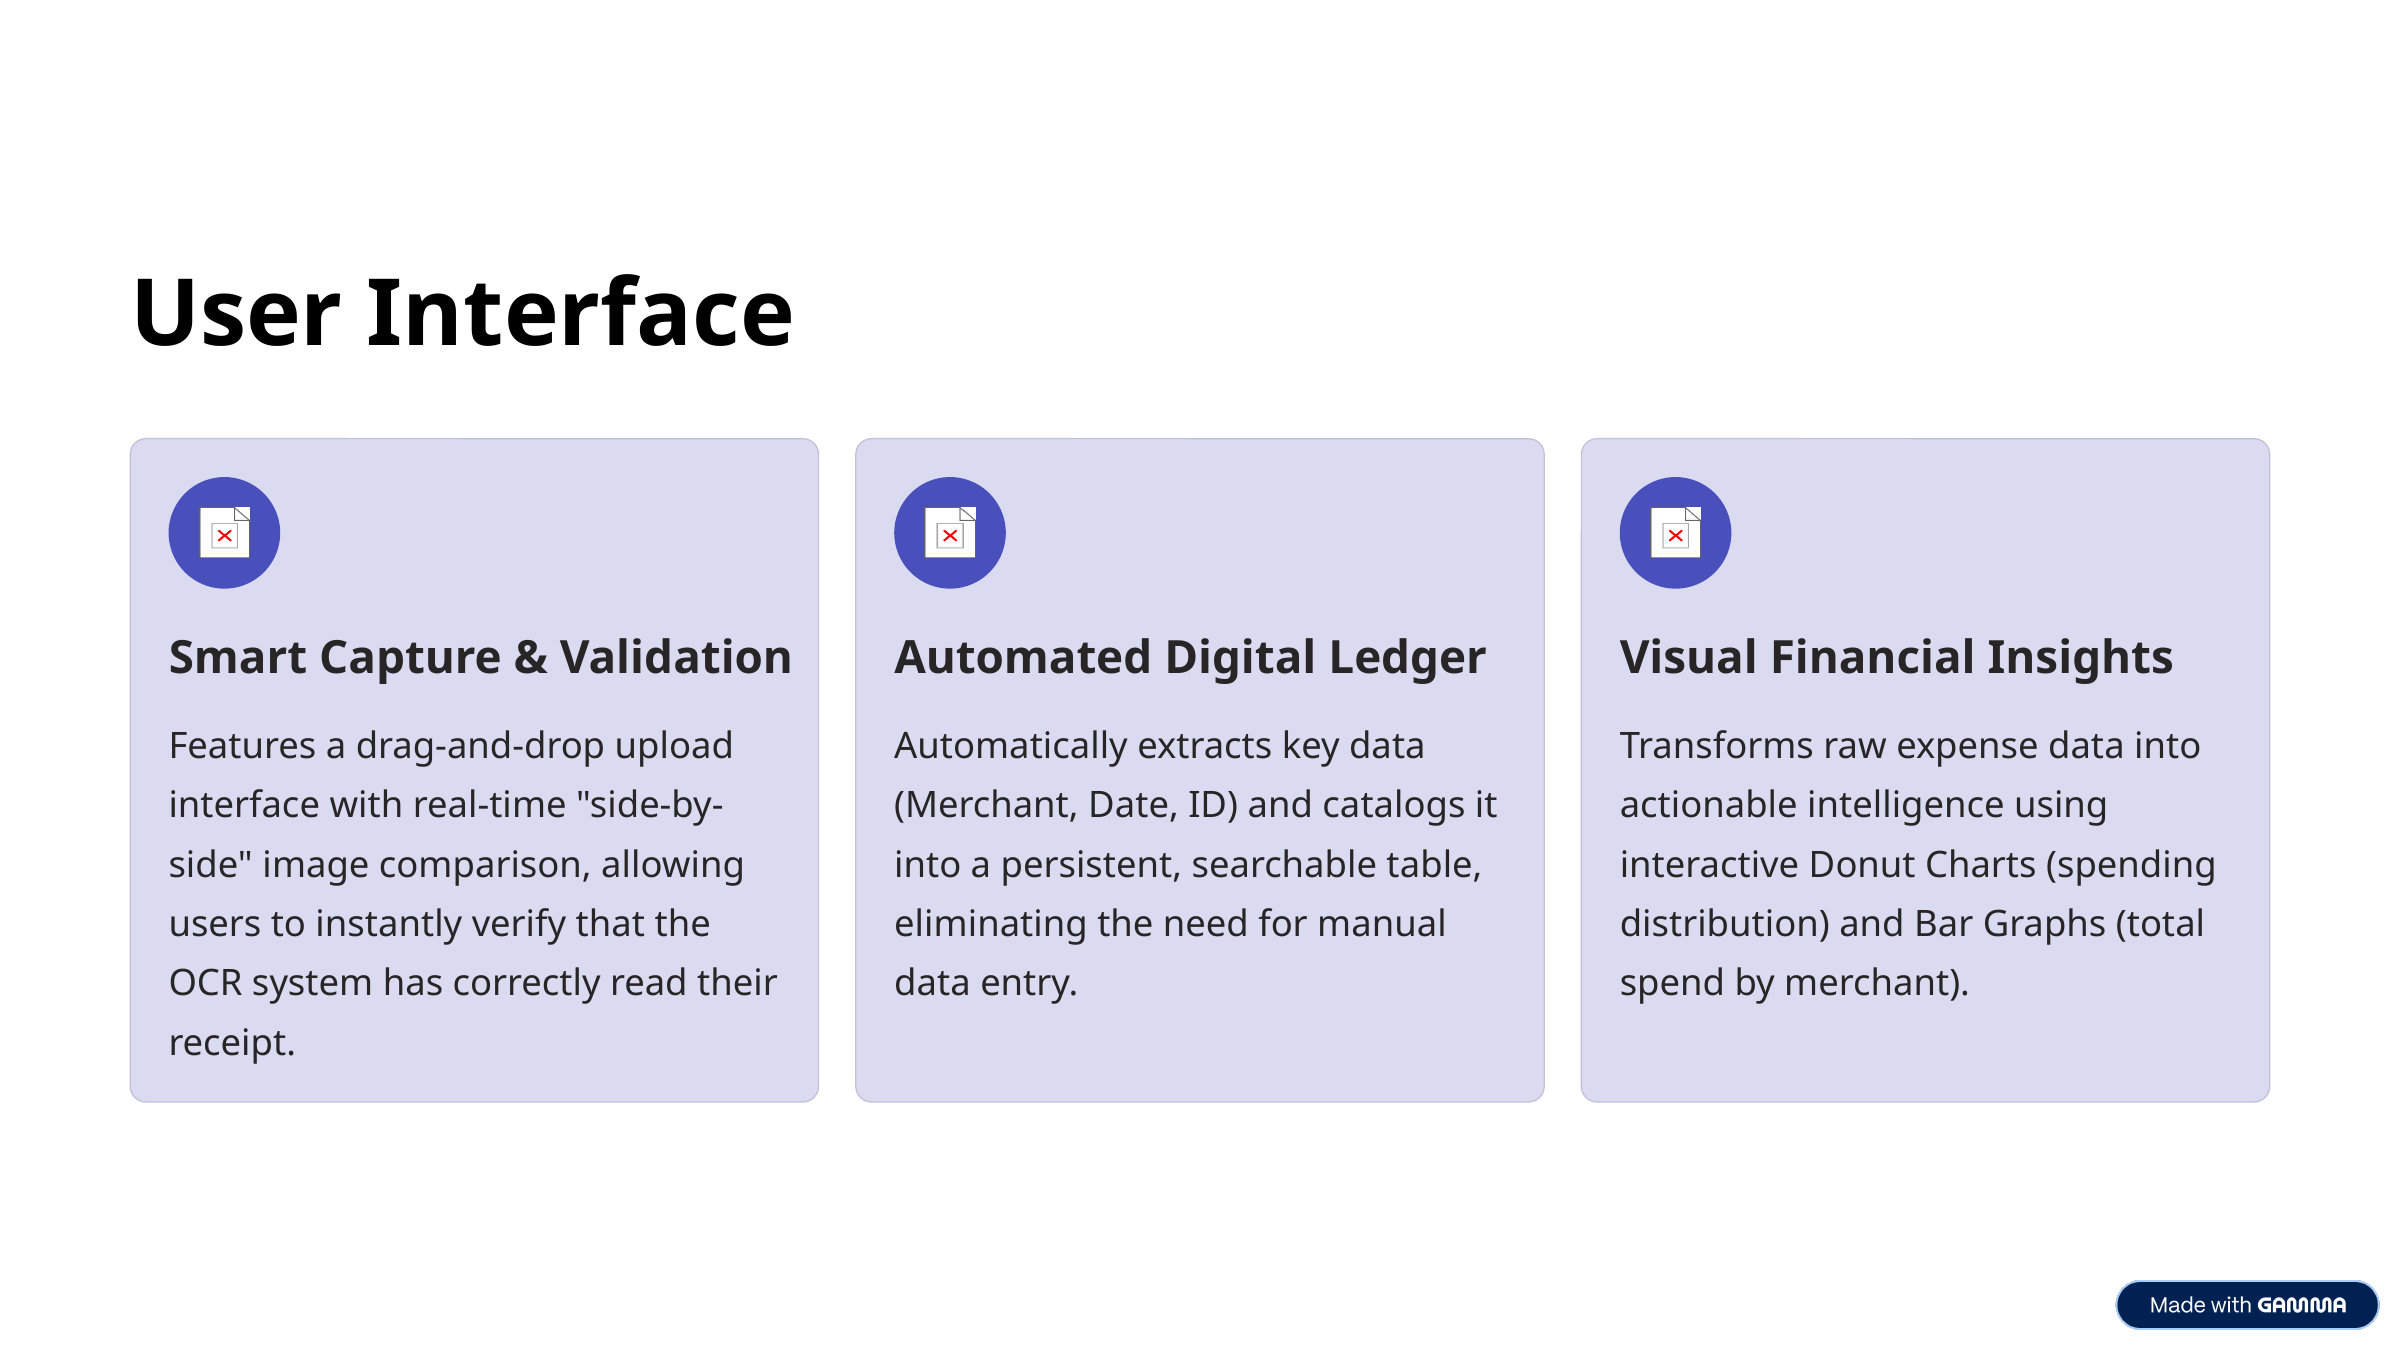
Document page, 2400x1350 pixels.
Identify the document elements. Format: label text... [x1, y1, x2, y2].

text_box Visual Financial Insights [1619, 625, 2170, 684]
text_box Automatically extracts key data (Merchant, Date, ID) and catalogs it into a persistent, searchable table, eliminating the need for manual data entry. [894, 706, 1506, 1004]
picture [924, 507, 976, 558]
text_box [1619, 477, 1732, 589]
text_box Features a drag-and-drop upload interface with real-time "side-by-side" image comparison, allowing users to instantly verify that the OCR system has correctly read their receipt. [168, 706, 781, 1064]
picture [1650, 507, 1701, 558]
text_box [855, 438, 1545, 1103]
text_box Transforms raw expense data into actionable intelligence using interactive Donut Charts (spending distribution) and Bar Graphs (total spend by merchant). [1619, 706, 2232, 1004]
text_box [168, 477, 281, 589]
text_box [1581, 438, 2270, 1103]
text_box [894, 477, 1006, 589]
text_box User Interface [130, 247, 1061, 365]
text_box Smart Capture & Validation [168, 625, 780, 684]
picture [199, 507, 250, 558]
picture [2106, 1271, 2389, 1339]
text_box [130, 438, 819, 1103]
text_box Automated Digital Ledger [894, 625, 1473, 684]
